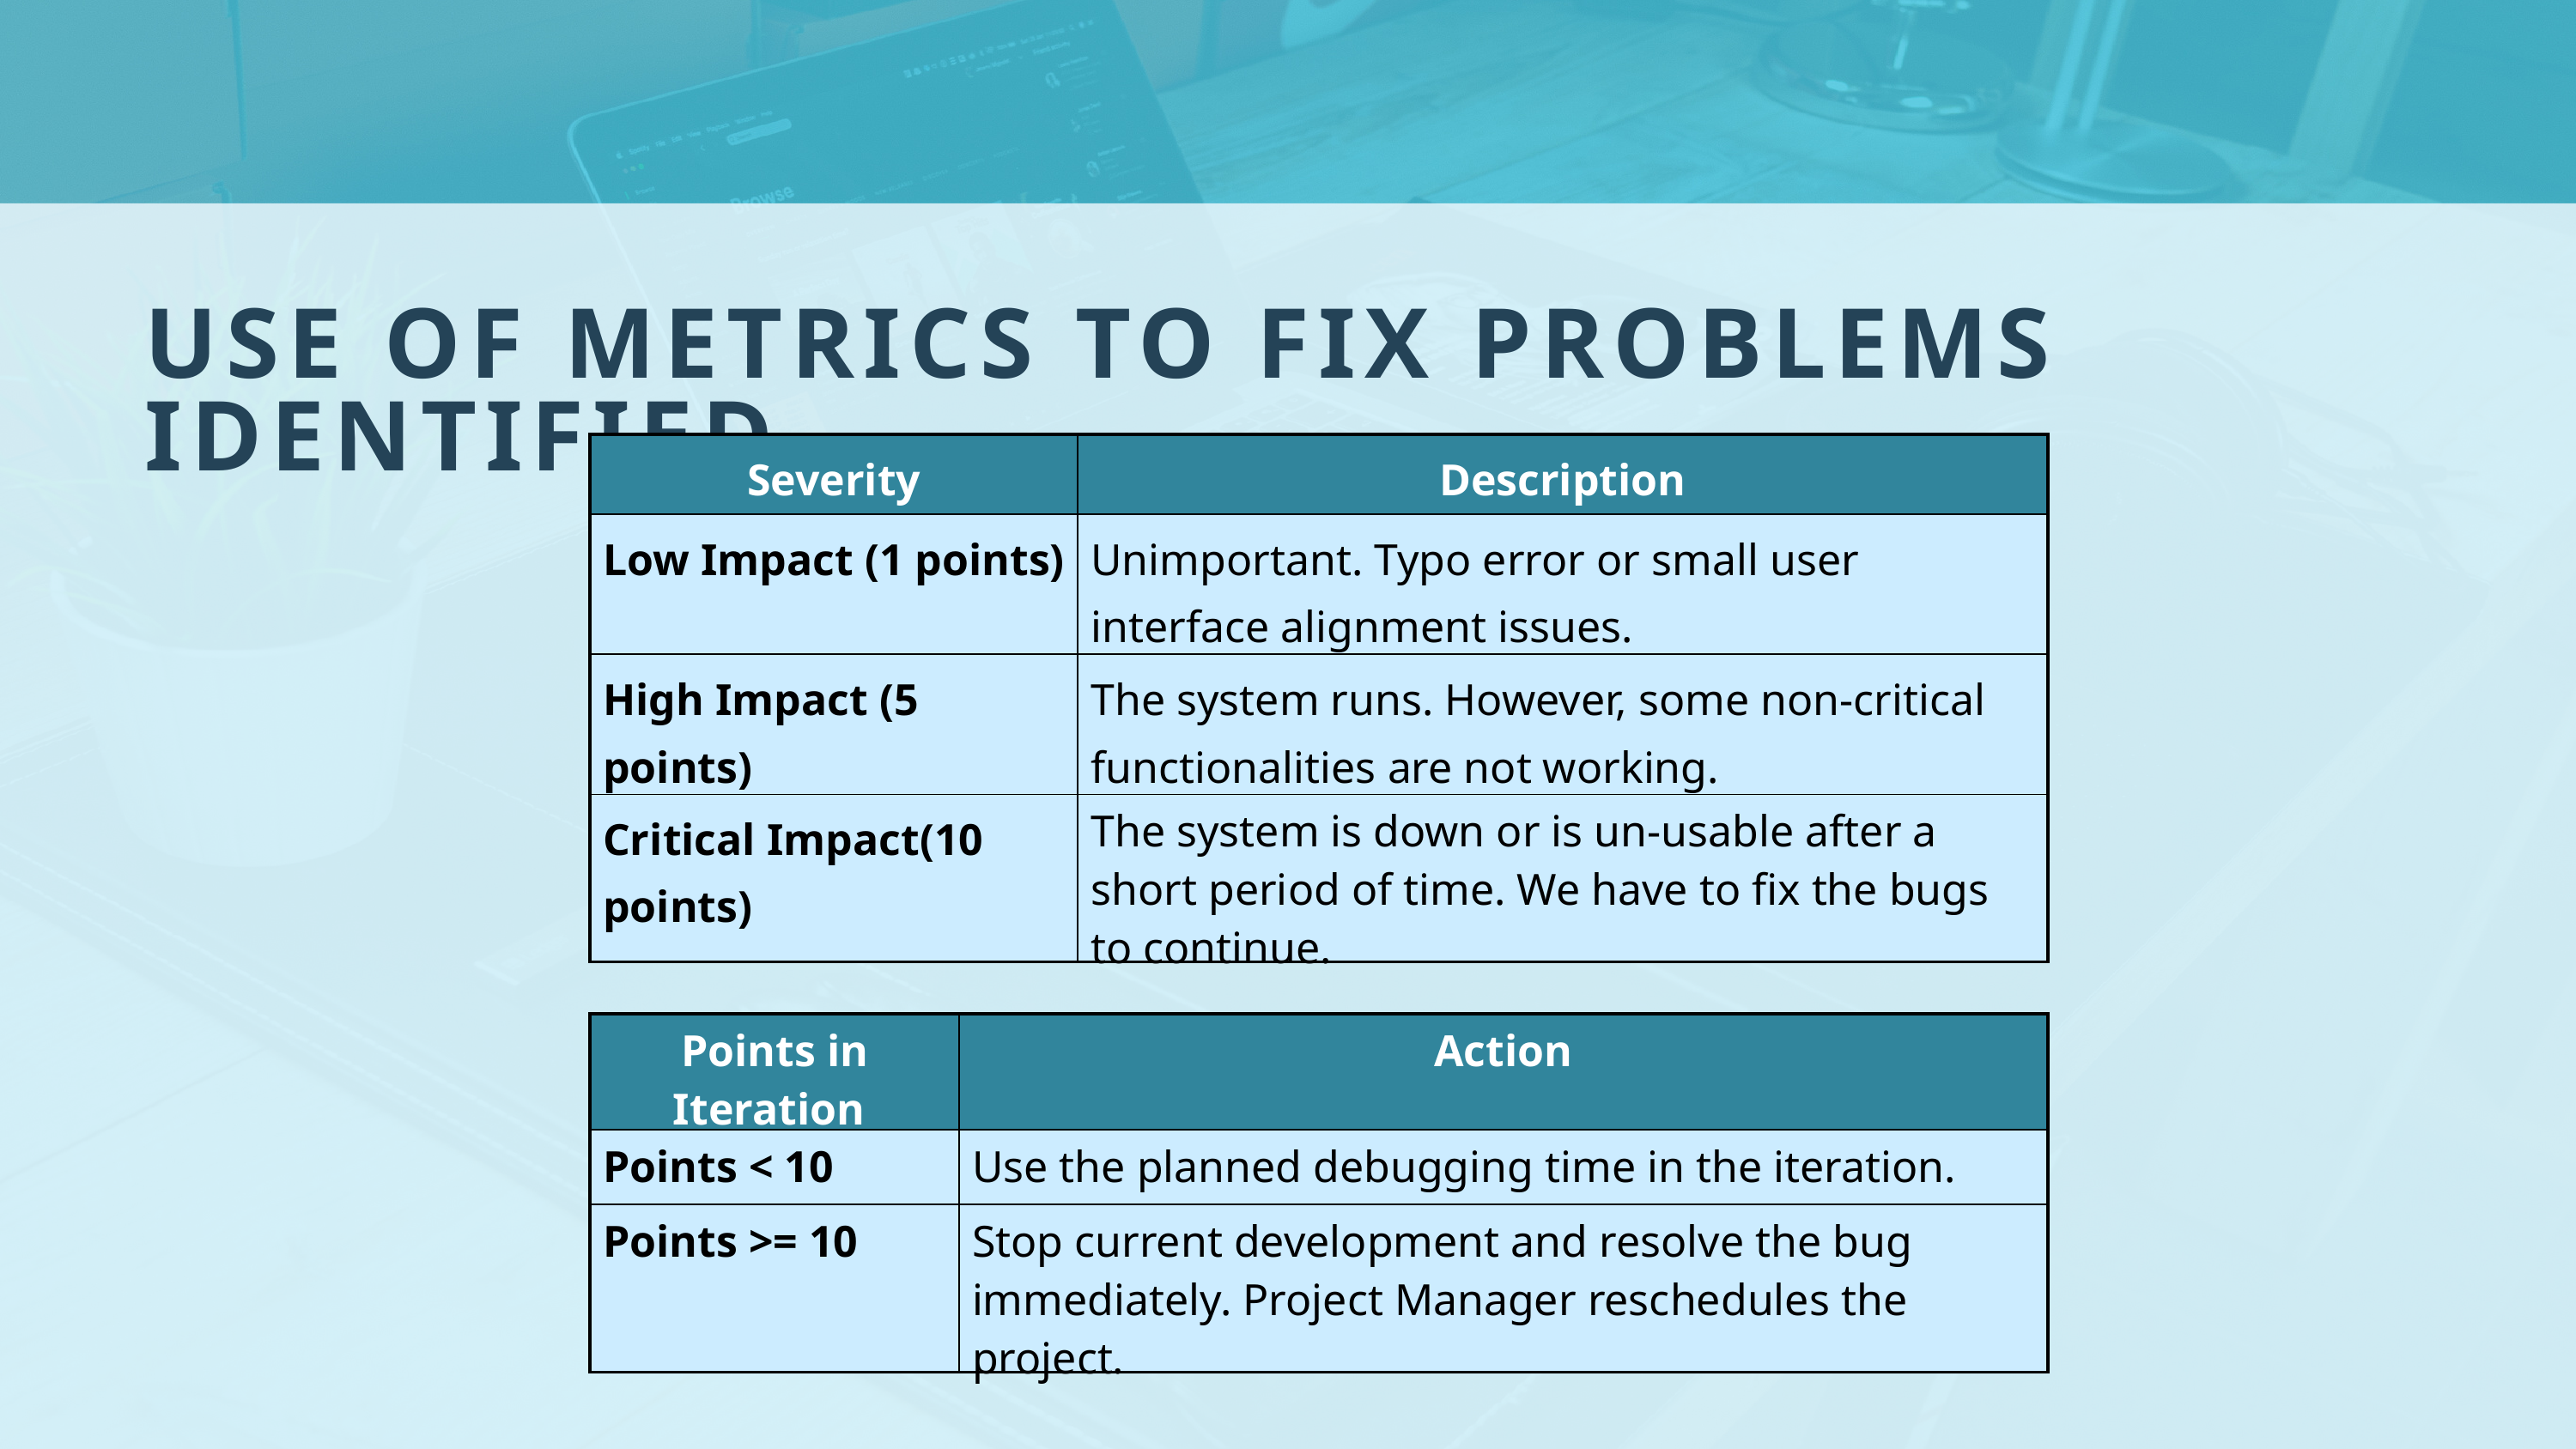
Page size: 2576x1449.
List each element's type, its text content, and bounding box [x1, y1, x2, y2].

table_cell Low Impact (1 points) [592, 515, 1077, 653]
table_header Severity [592, 436, 1077, 513]
table_cell Points >= 10 [592, 1205, 958, 1371]
table_cell The system runs. However, some non-critical functionalities are not working. [1078, 655, 2046, 794]
picture [0, 0, 2576, 203]
table_cell Critical Impact(10 points) [592, 795, 1077, 961]
table_cell High Impact (5 points) [592, 655, 1077, 794]
table_header Action [960, 1016, 2046, 1129]
text_box USE OF METRICS TO FIX PROBLEMS IDENTIFIED [144, 304, 2415, 491]
table_header Description [1078, 436, 2046, 513]
table_cell Points < 10 [592, 1131, 958, 1203]
table_cell Stop current development and resolve the bug immediately. Project Manager reschedules the project. [960, 1205, 2046, 1371]
table_cell Use the planned debugging time in the iteration. [960, 1131, 2046, 1203]
table_cell Unimportant. Typo error or small user interface alignment issues. [1078, 515, 2046, 653]
text_box [0, 203, 2576, 1449]
table_header Points in Iteration [592, 1016, 958, 1129]
table_cell The system is down or is un-usable after a short period of time. We have to fix the bugs to continue. [1078, 795, 2046, 961]
